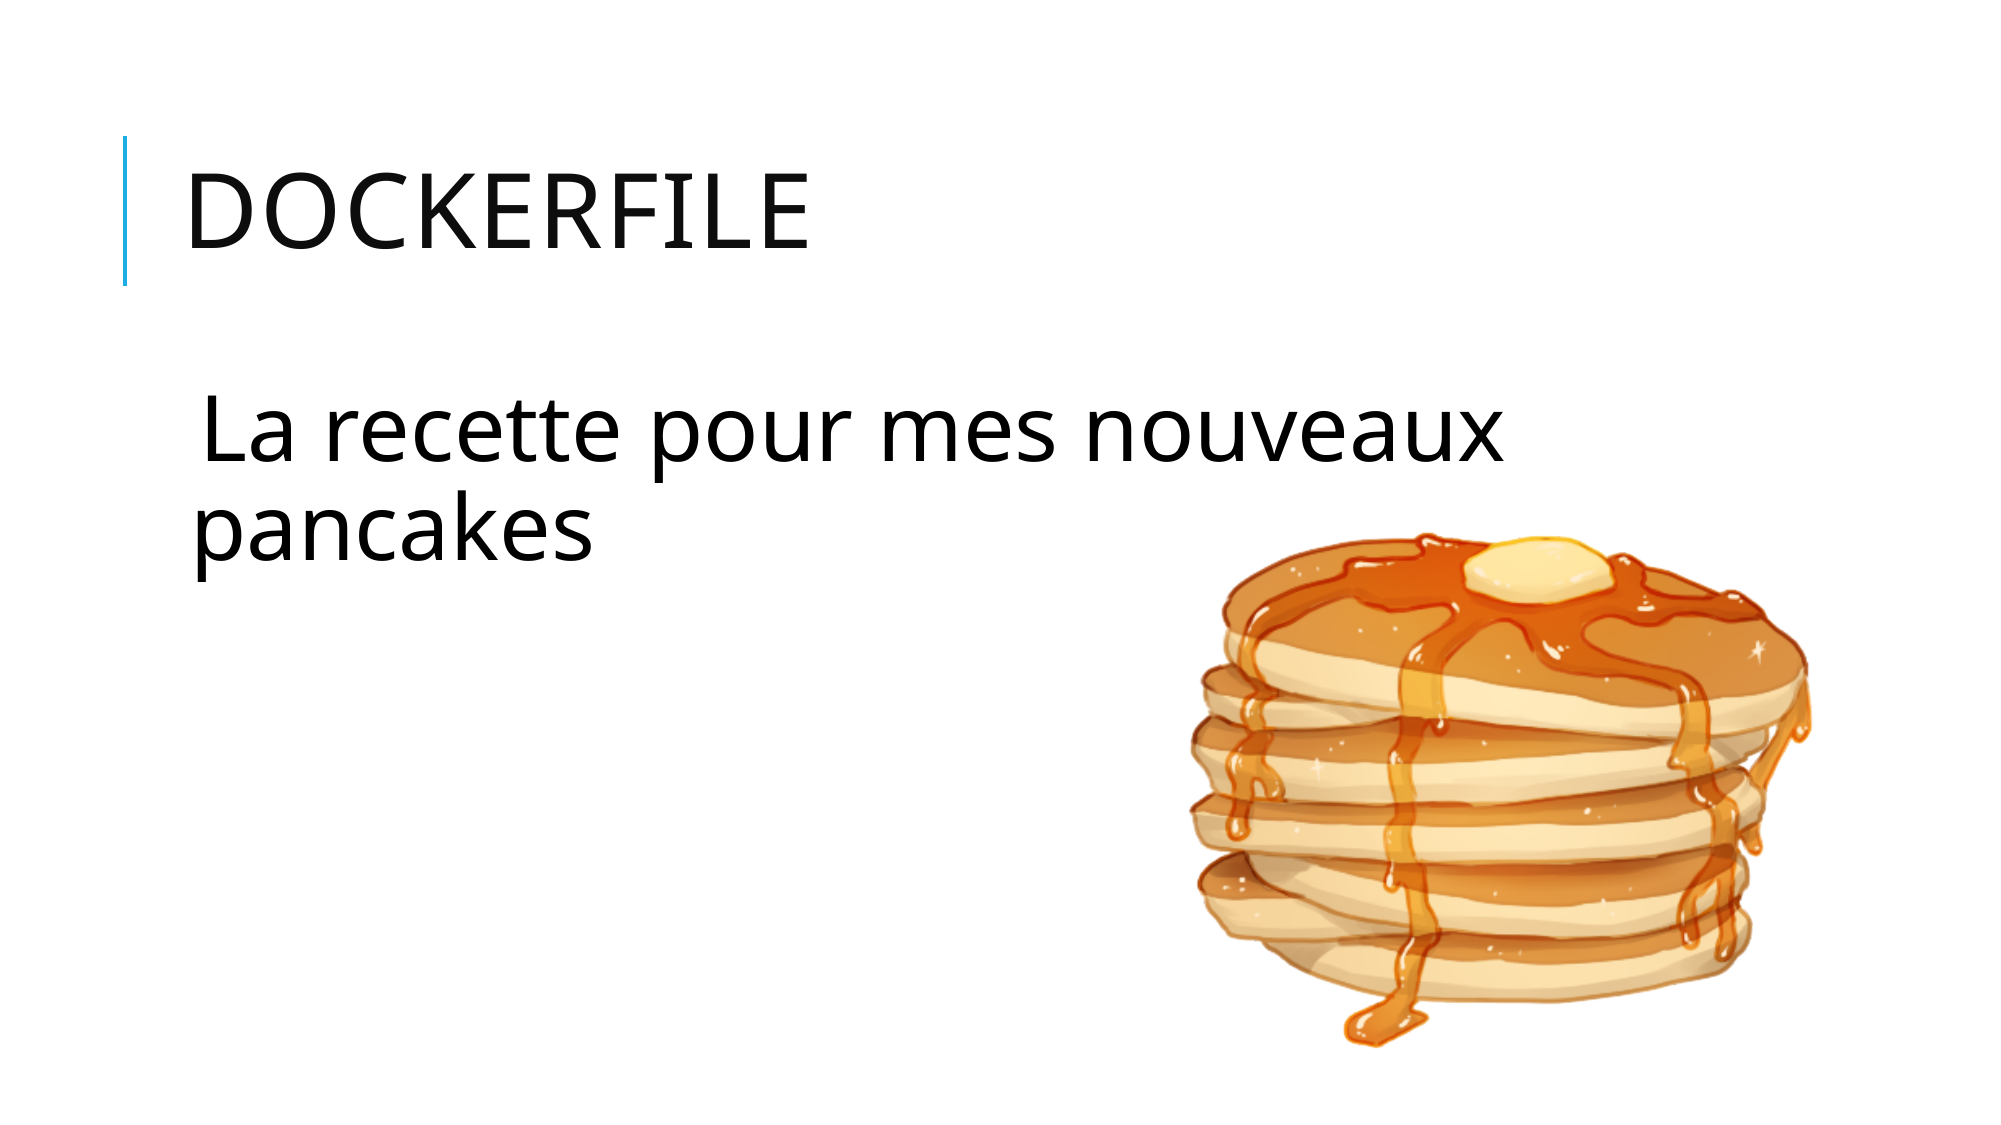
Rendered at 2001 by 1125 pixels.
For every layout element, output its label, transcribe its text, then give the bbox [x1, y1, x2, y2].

list La recette pour mes nouveaux pancakes [168, 375, 1763, 1035]
title Dockerfile [168, 96, 1763, 342]
picture [1180, 496, 1836, 1069]
